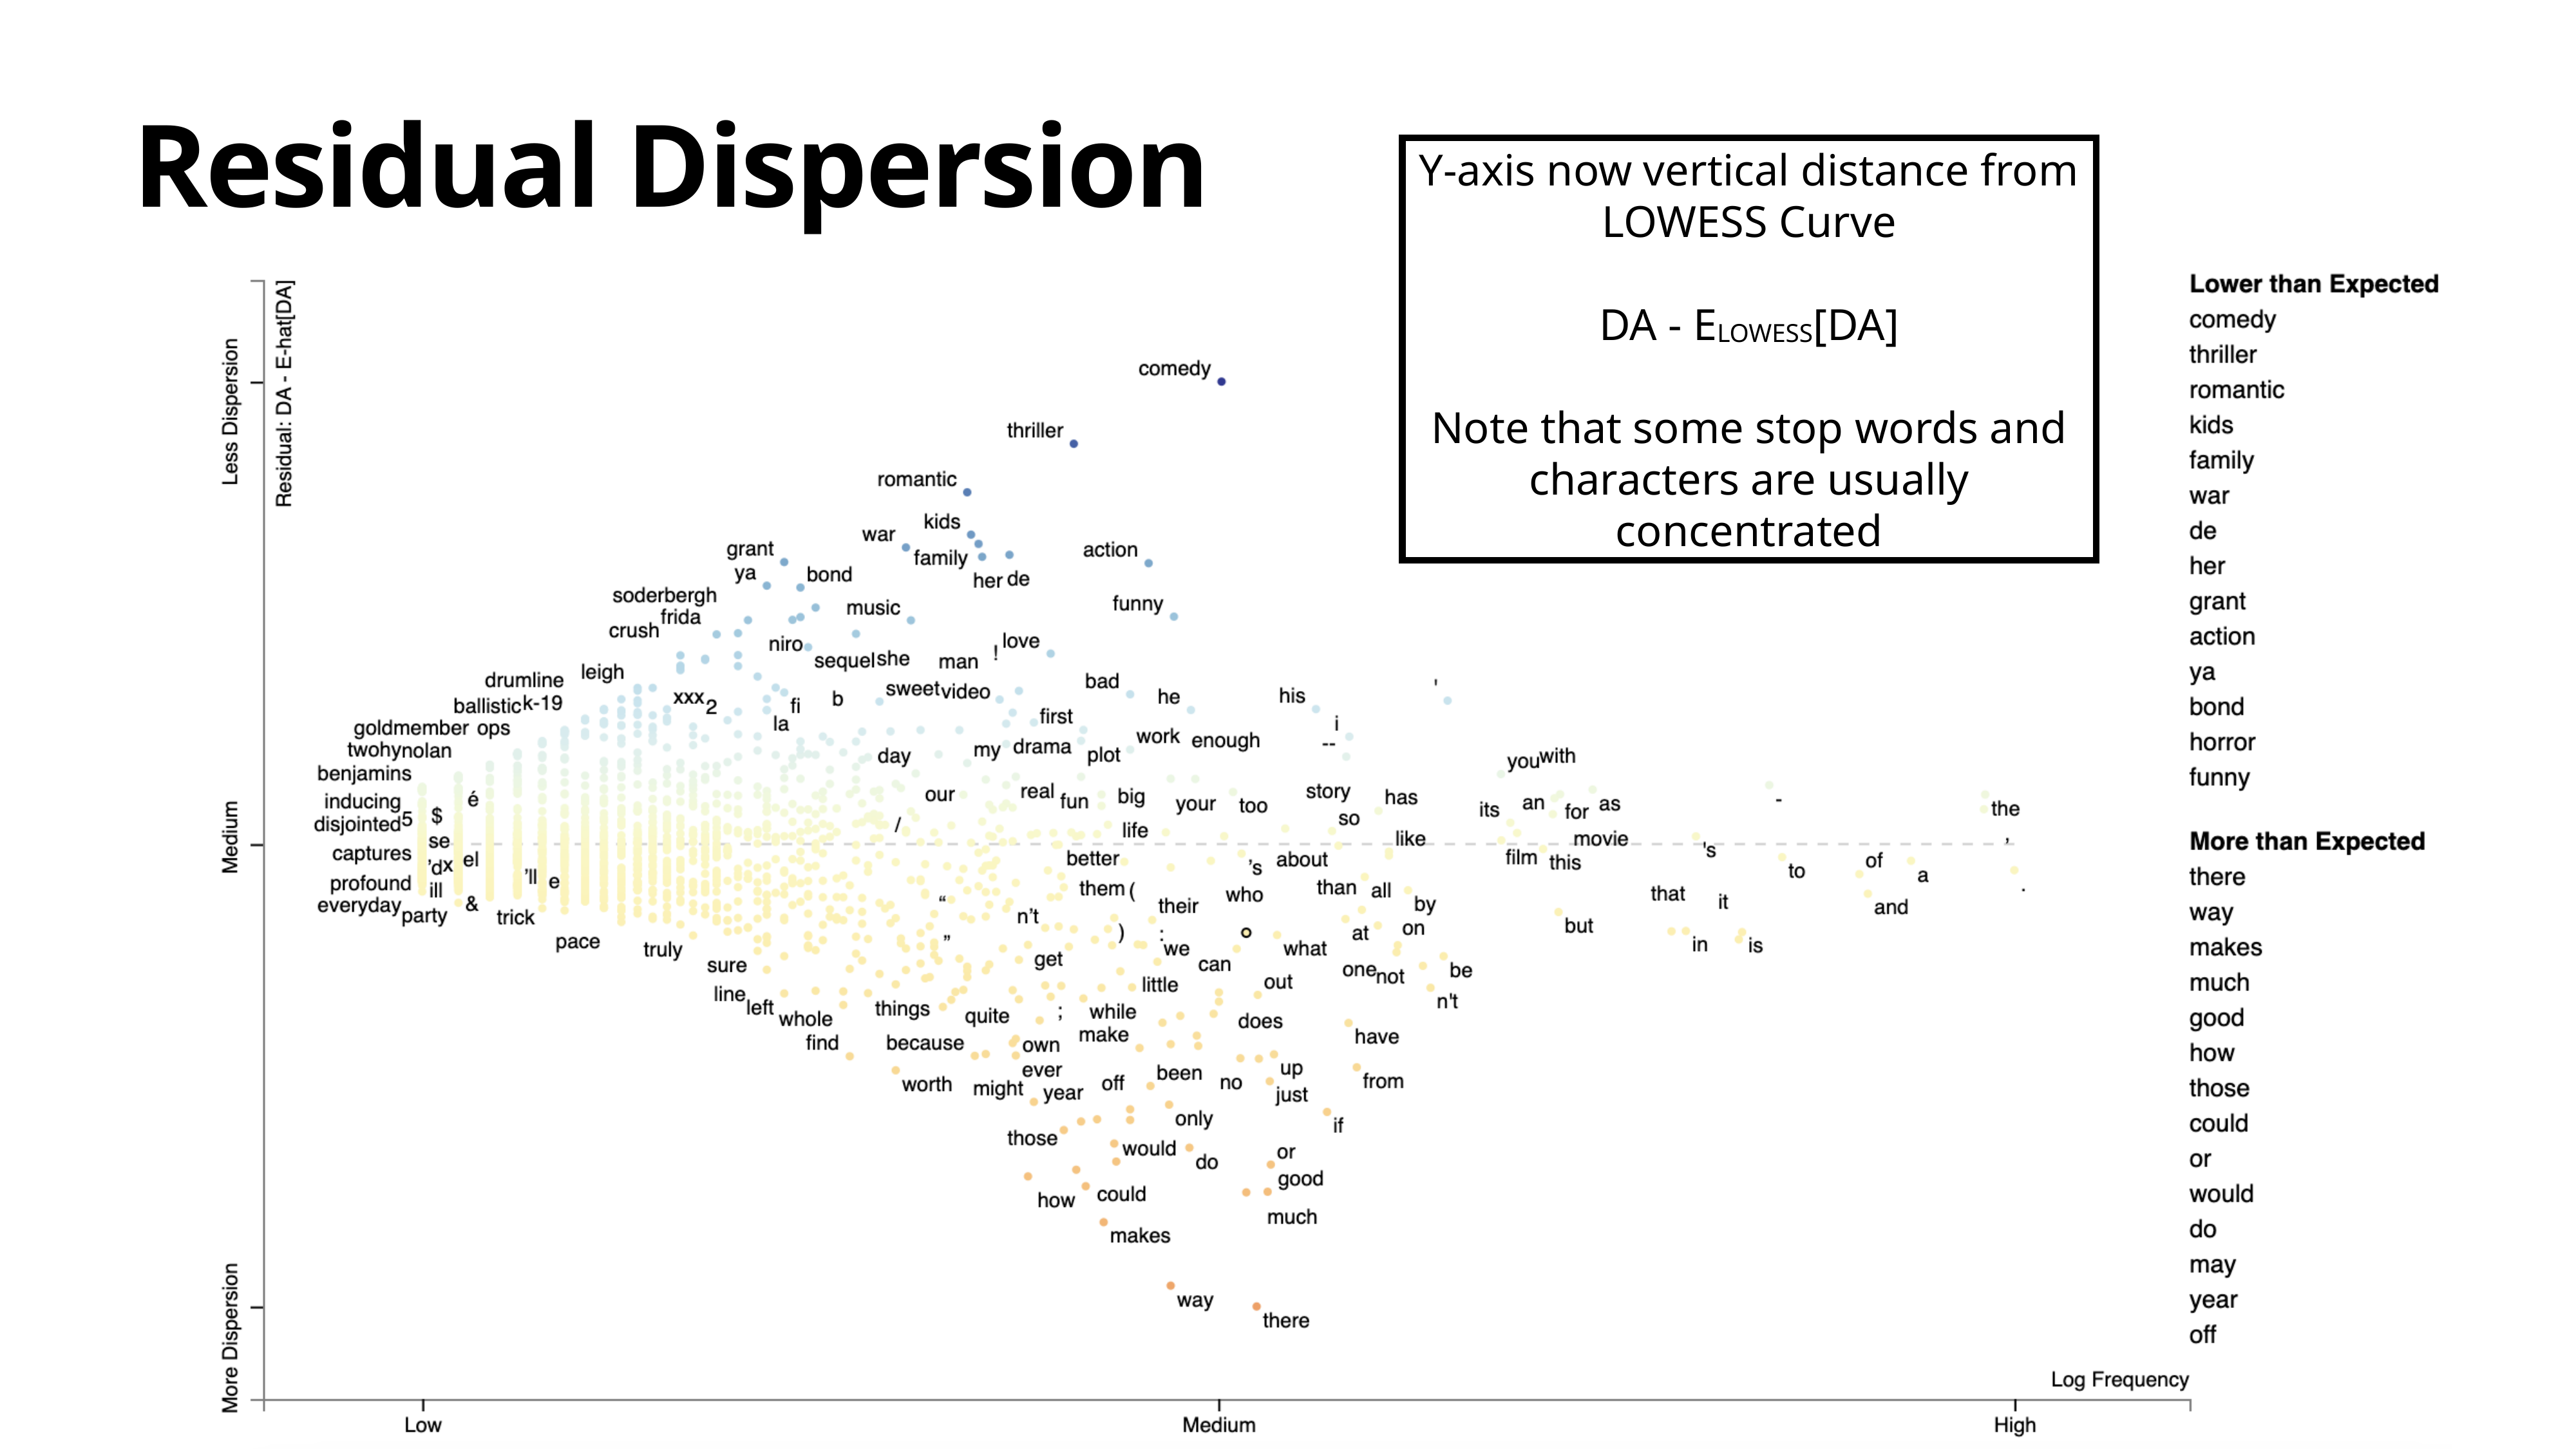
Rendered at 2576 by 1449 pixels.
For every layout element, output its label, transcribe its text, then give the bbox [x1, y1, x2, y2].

title Residual Dispersion [127, 113, 2449, 266]
text_box Y-axis now vertical distance from LOWESS Curve DA - ELOWESS[DA] Note that some stop words and characters are usually concentrated [1402, 137, 2096, 261]
picture [204, 261, 2452, 1449]
